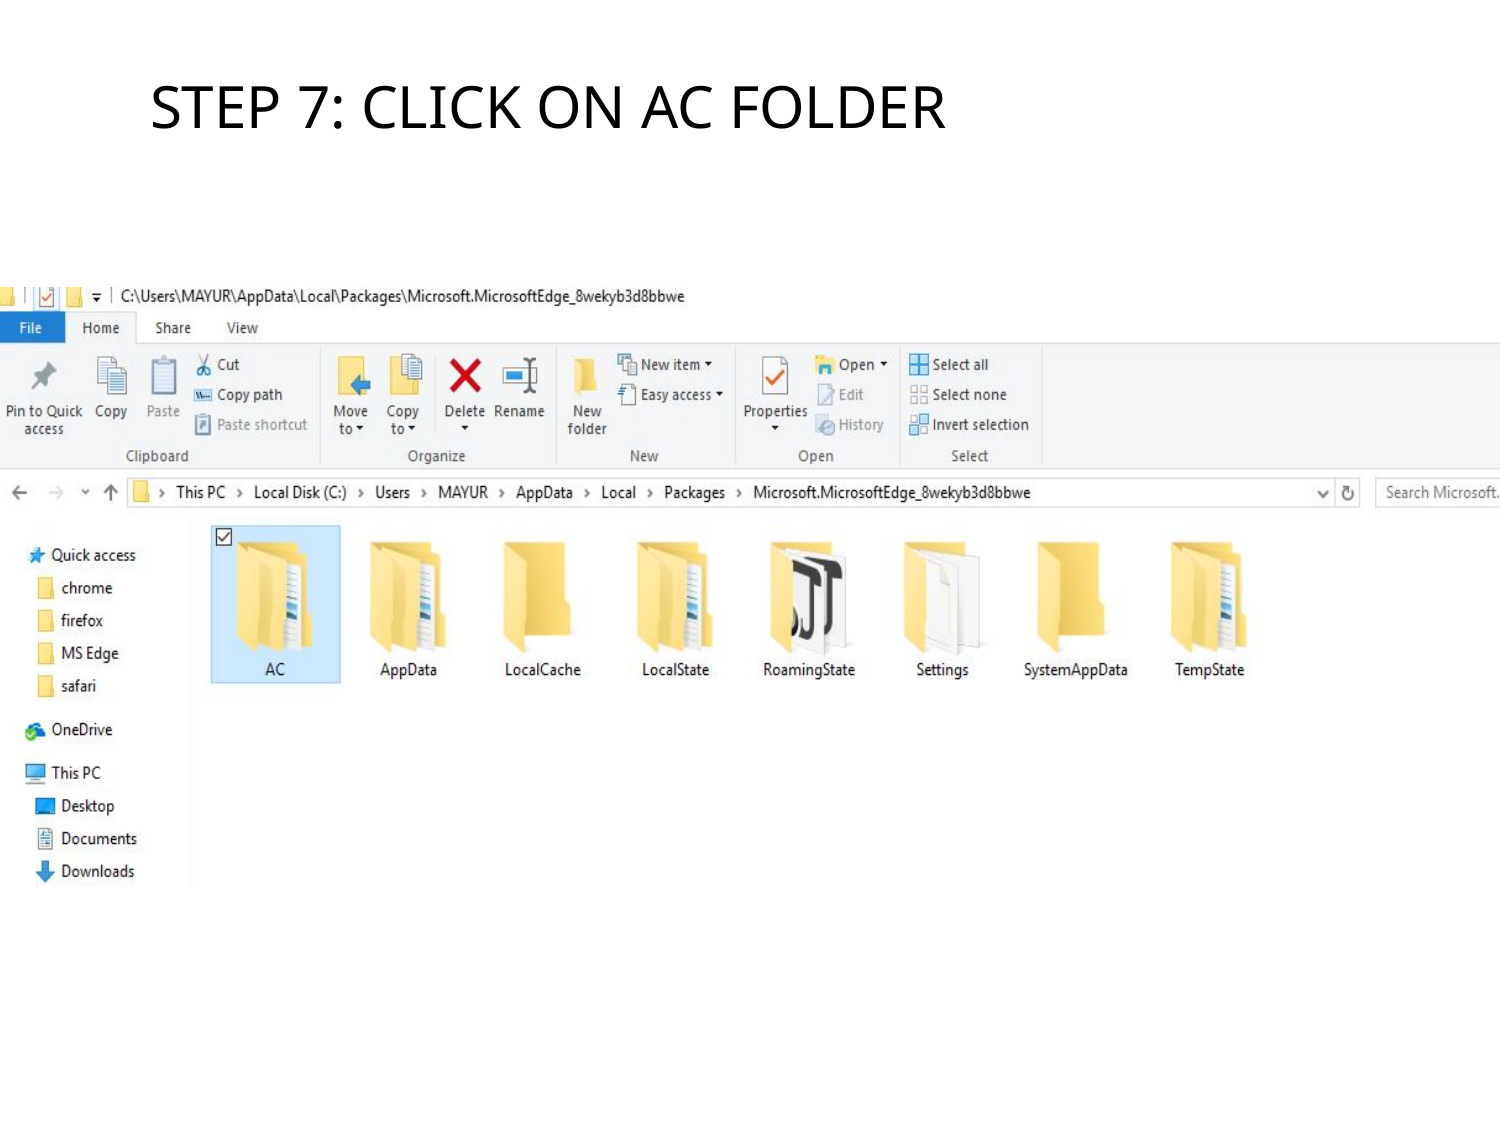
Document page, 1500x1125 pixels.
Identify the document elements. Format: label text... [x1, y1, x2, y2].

title Step 7: click on ac folder [135, 60, 1369, 150]
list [0, 287, 1500, 888]
